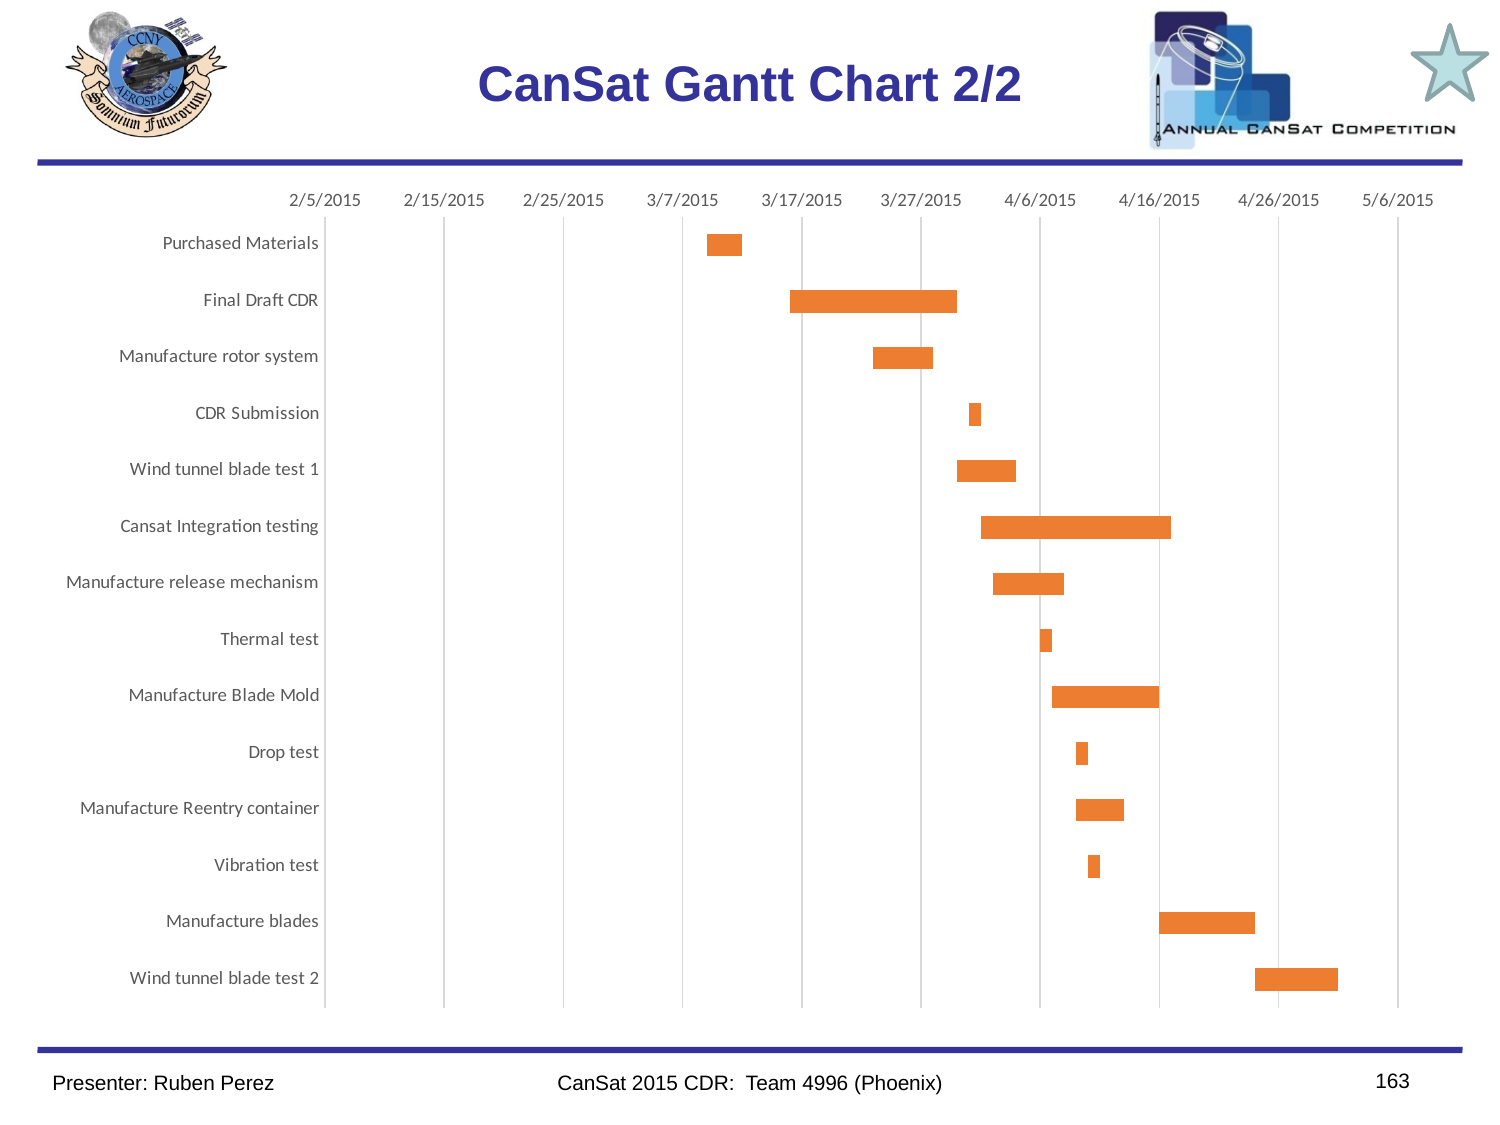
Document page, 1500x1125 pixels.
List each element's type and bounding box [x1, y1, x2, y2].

picture [1427, 69, 1432, 88]
title [301, 12, 1238, 150]
text_box [1410, 22, 1490, 102]
slide_number [1312, 1059, 1425, 1100]
text_box [37, 1062, 413, 1103]
footer [450, 1062, 1050, 1103]
picture [0, 0, 301, 151]
picture [1142, 1, 1463, 157]
chart [37, 174, 1463, 1026]
